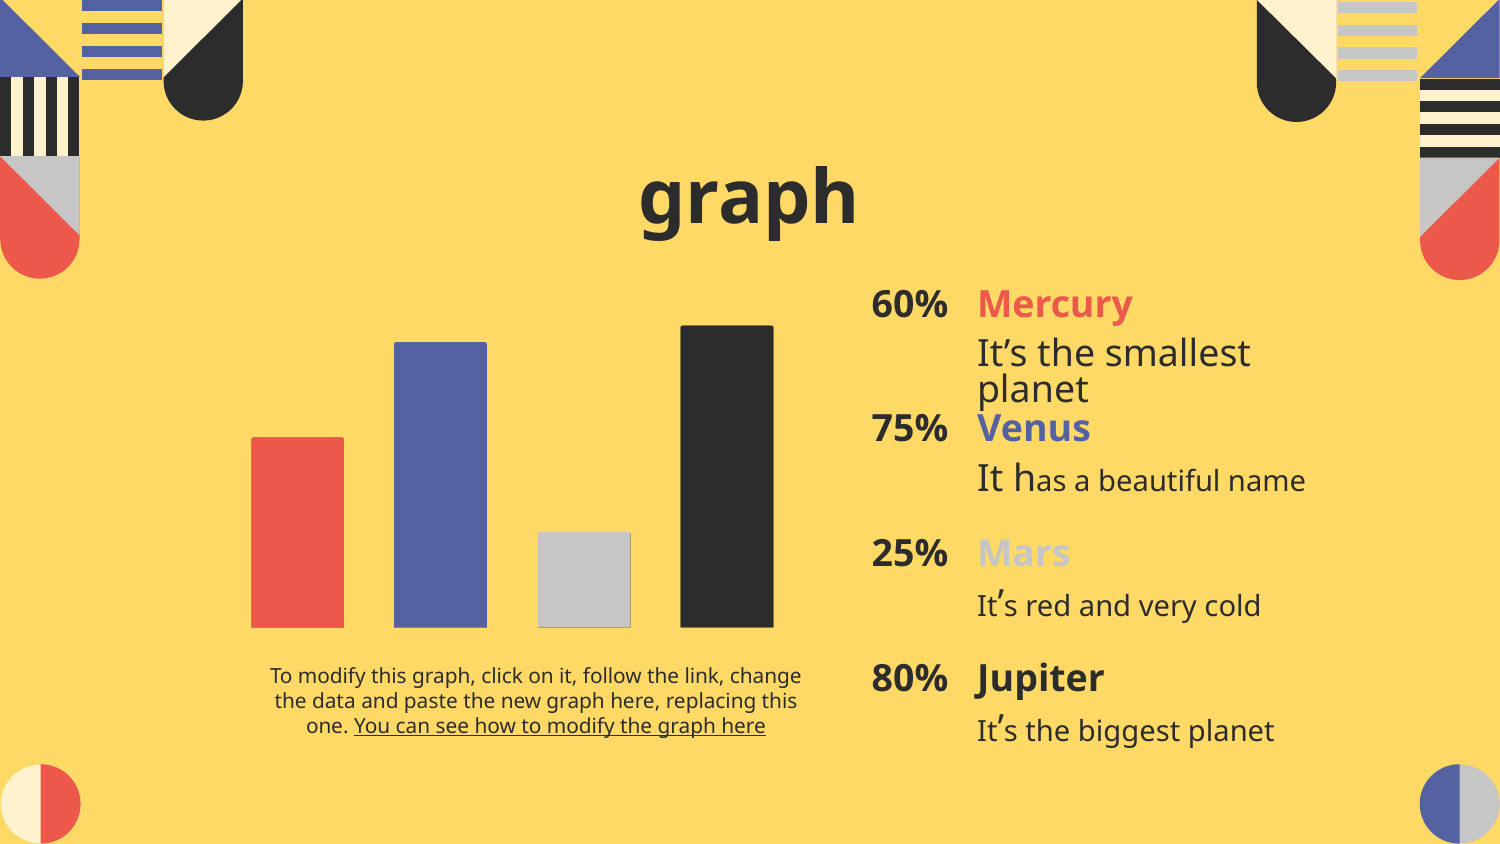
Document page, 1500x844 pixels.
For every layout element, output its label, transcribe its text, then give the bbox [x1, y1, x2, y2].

subtitle It’s red and very cold [962, 572, 1377, 639]
subtitle It’s the smallest planet [962, 323, 1377, 390]
title graph [115, 151, 1383, 272]
picture [205, 284, 845, 629]
subtitle It’s the biggest planet [962, 697, 1377, 764]
subtitle 75% [856, 397, 985, 465]
text_box To modify this graph, click on it, follow the link, change the data and paste the new graph here, replacing this one. You can see how to modify the graph here [238, 647, 834, 748]
subtitle Mars [985, 522, 1171, 572]
subtitle It has a beautiful name [962, 447, 1377, 515]
subtitle 25% [856, 522, 985, 589]
subtitle 80% [856, 647, 985, 714]
subtitle Mercury [985, 273, 1171, 323]
subtitle Venus [985, 397, 1171, 447]
text_box [198, 280, 851, 640]
subtitle 60% [856, 273, 985, 340]
subtitle Jupiter [985, 647, 1171, 697]
